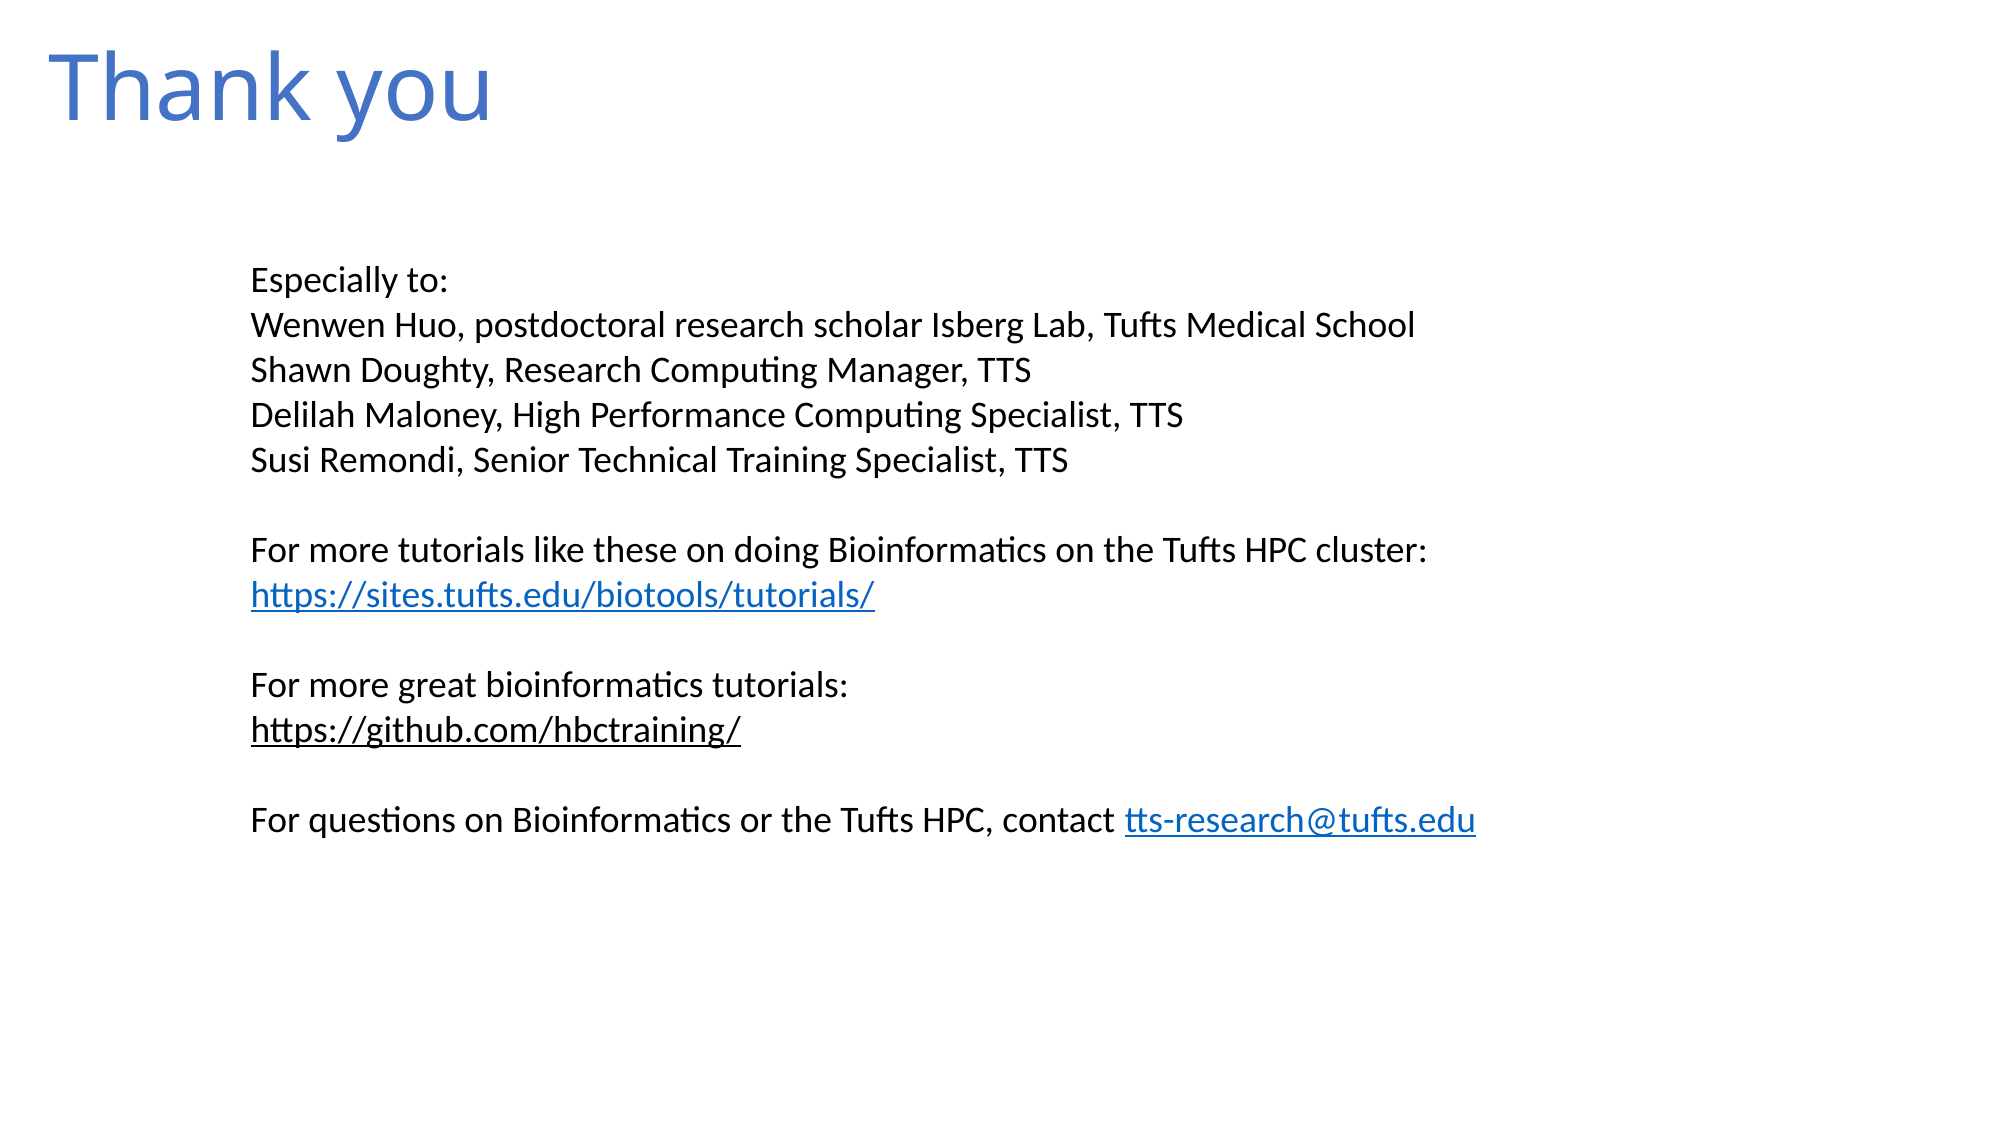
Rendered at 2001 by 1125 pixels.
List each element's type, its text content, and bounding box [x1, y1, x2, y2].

title Thank you [33, 21, 1759, 160]
text_box Especially to: Wenwen Huo, postdoctoral research scholar Isberg Lab, Tufts Medical School Shawn Doughty, Research Computing Manager, TTS Delilah Maloney, High Performance Computing Specialist, TTS Susi Remondi, Senior Technical Training Specialist, TTS For more tutorials like these on doing Bioinformatics on the Tufts HPC cluster: https://sites.tufts.edu/biotools/tutorials/ For more great bioinformatics tutorials: https://github.com/hbctraining/ For questions on Bioinformatics or the Tufts HPC, contact tts-research@tufts.edu [235, 202, 1663, 893]
